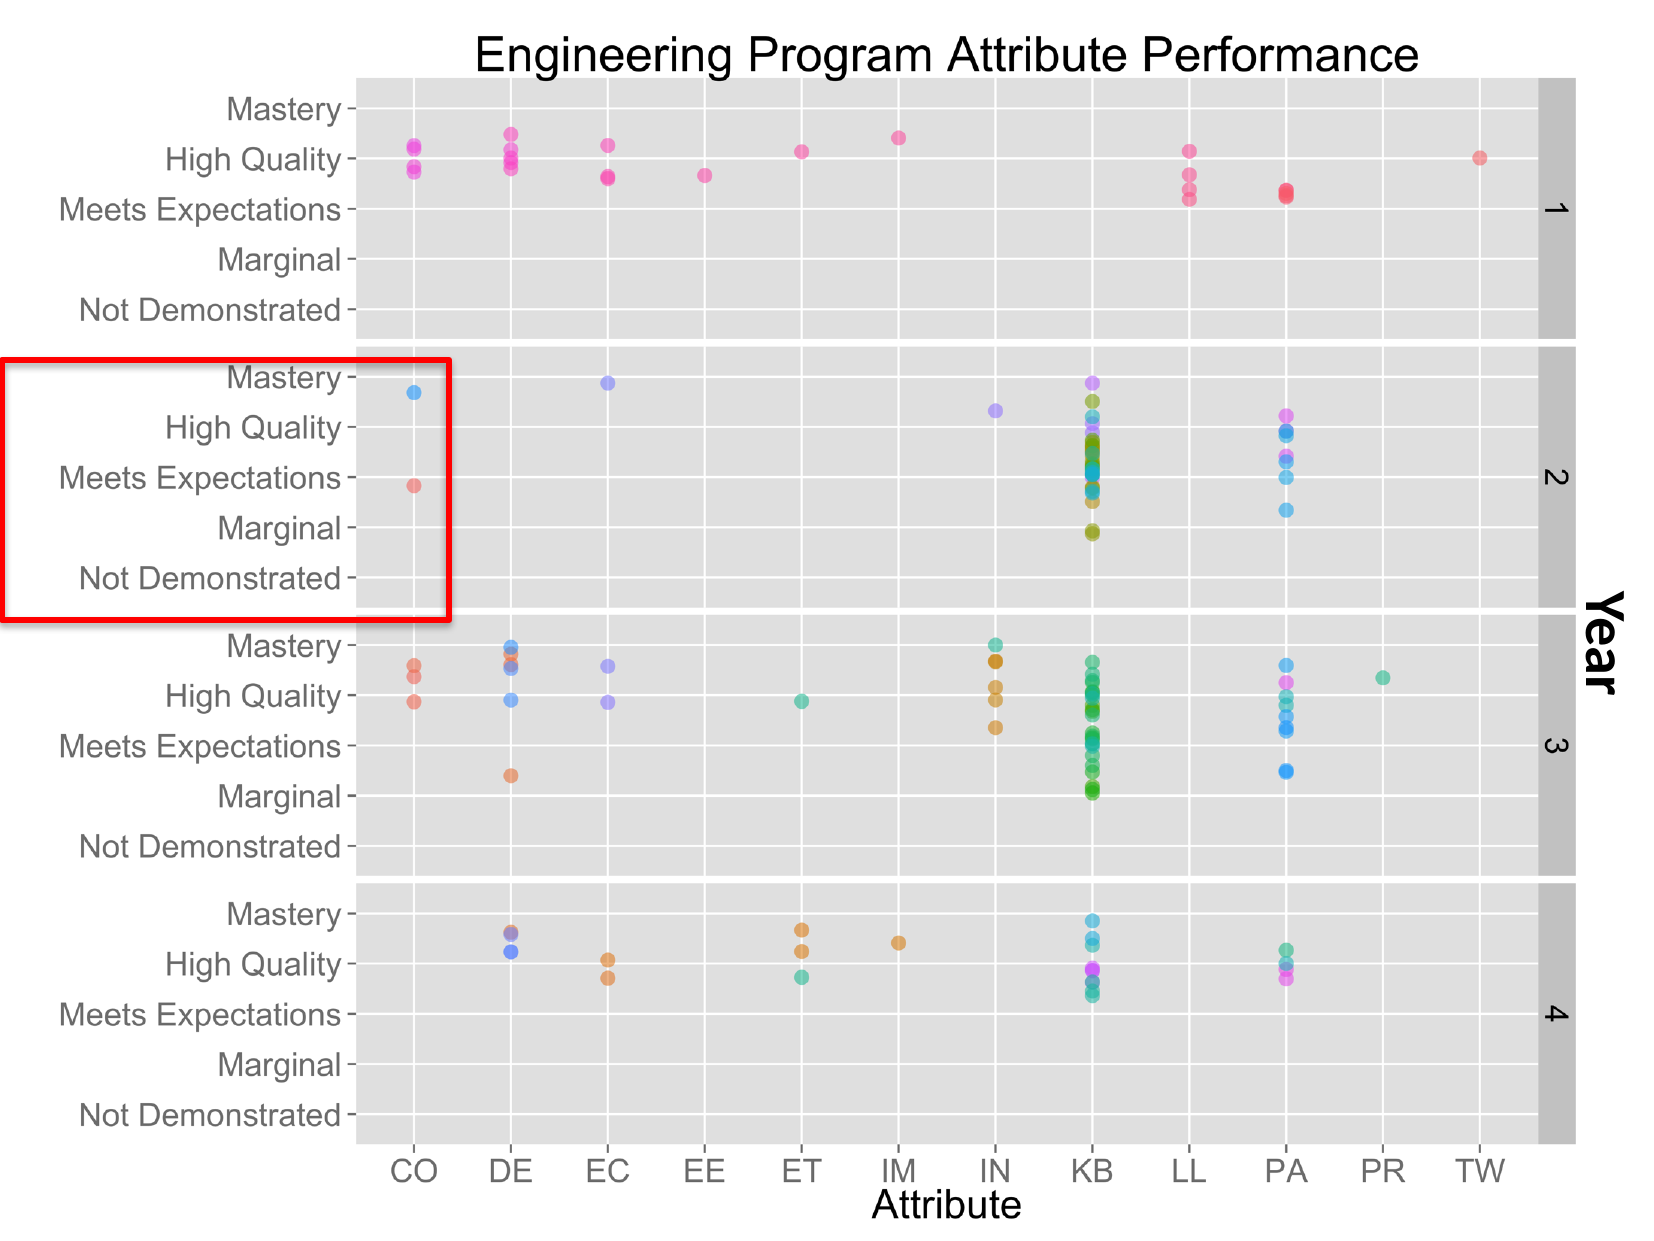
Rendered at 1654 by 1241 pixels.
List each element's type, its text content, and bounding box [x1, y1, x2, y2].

picture [0, 0, 1606, 1241]
text_box Year [1611, 577, 1654, 711]
